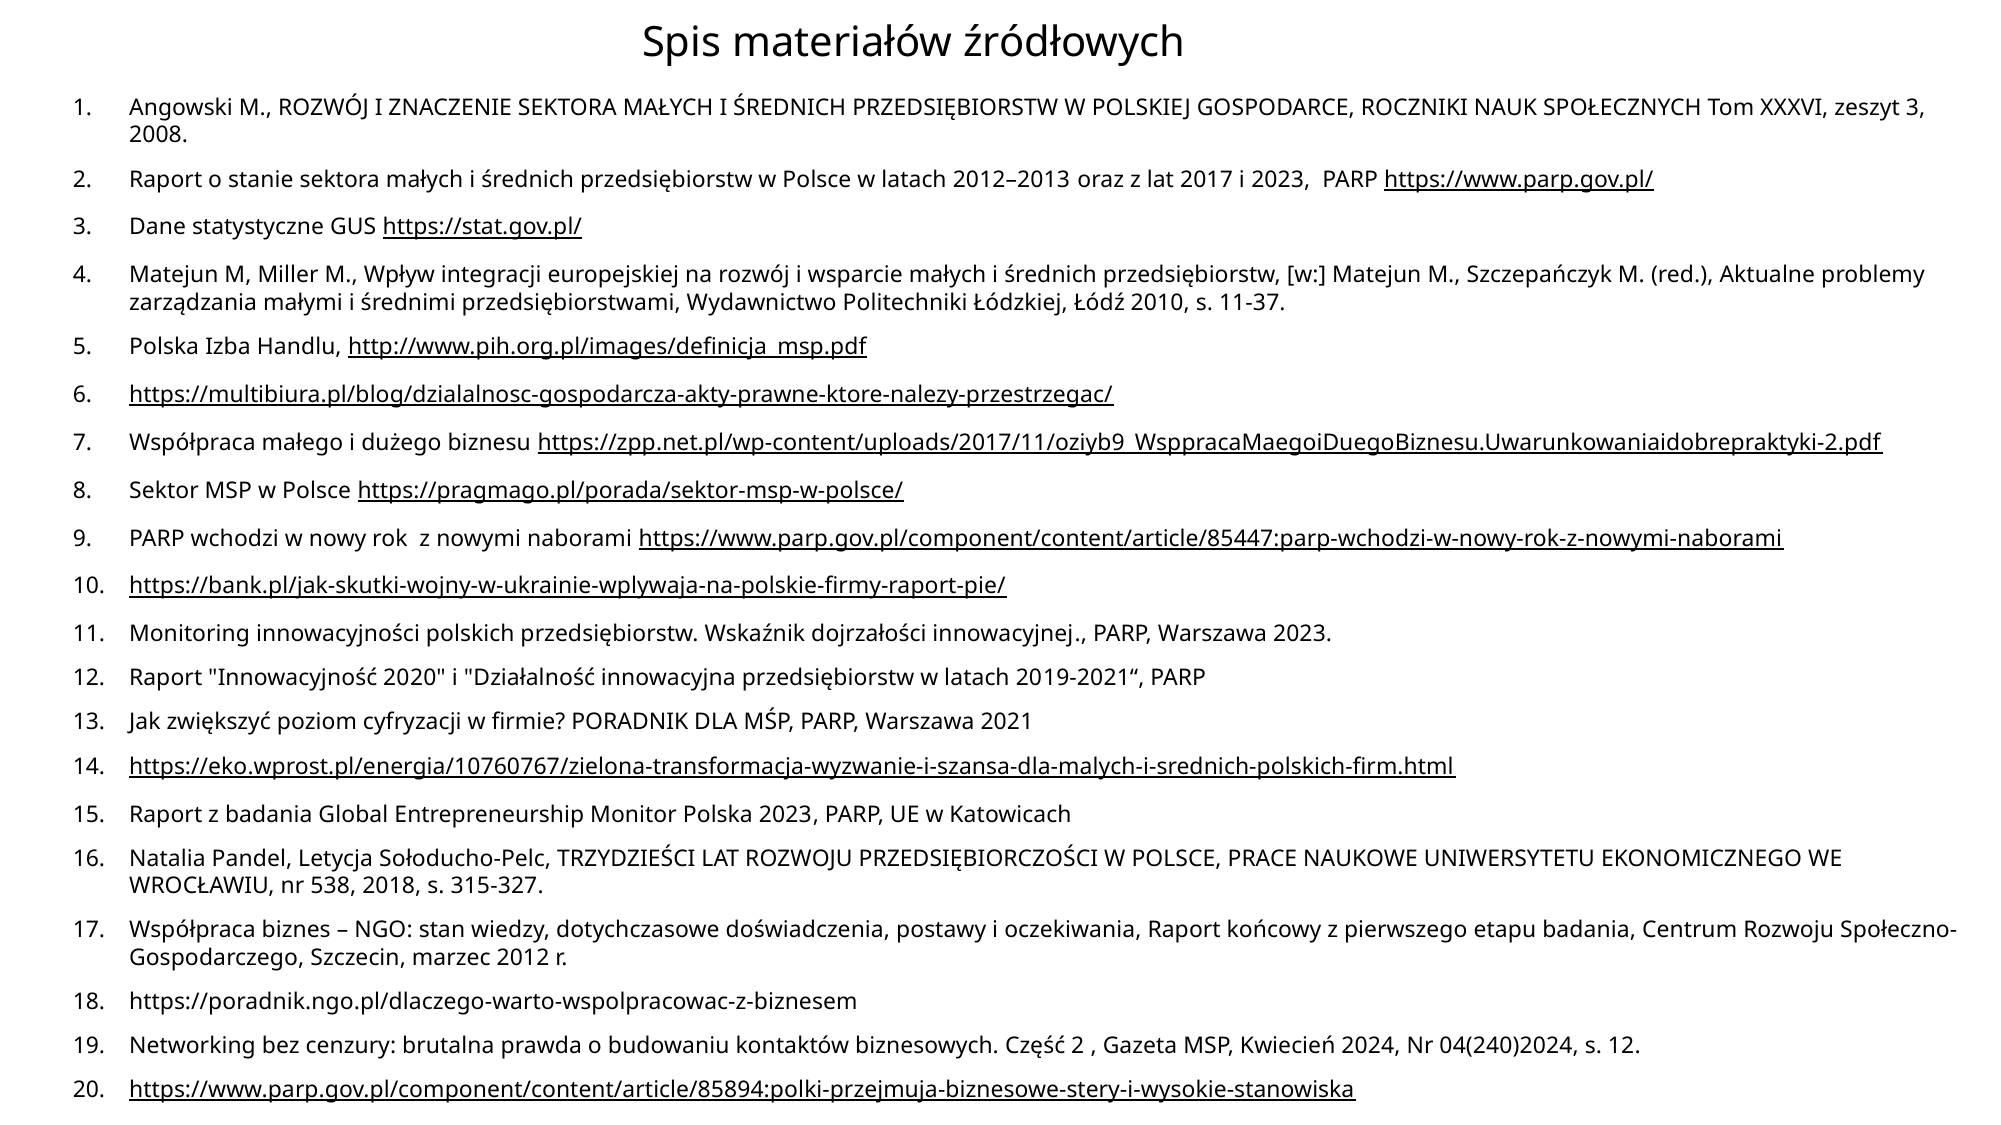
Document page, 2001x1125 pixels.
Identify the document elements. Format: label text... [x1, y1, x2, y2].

title Spis materiałów źródłowych [581, 7, 1257, 74]
text_box Angowski M., ROZWÓJ I ZNACZENIE SEKTORA MAŁYCH I ŚREDNICH PRZEDSIĘBIORSTW W POLSKIEJ GOSPODARCE, ROCZNIKI NAUK SPOŁECZNYCH Tom XXXVI, zeszyt 3, 2008. Raport o stanie sektora małych i średnich przedsiębiorstw w Polsce w latach 2012–2013 oraz z lat 2017 i 2023, PARP https://www.parp.gov.pl/ Dane statystyczne GUS https://stat.gov.pl/ Matejun M, Miller M., Wpływ integracji europejskiej na rozwój i wsparcie małych i średnich przedsiębiorstw, [w:] Matejun M., Szczepańczyk M. (red.), Aktualne problemy zarządzania małymi i średnimi przedsiębiorstwami, Wydawnictwo Politechniki Łódzkiej, Łódź 2010, s. 11-37. Polska Izba Handlu, http://www.pih.org.pl/images/definicja_msp.pdf https://multibiura.pl/blog/dzialalnosc-gospodarcza-akty-prawne-ktore-nalezy-przestrzegac/ Współpraca małego i dużego biznesu https://zpp.net.pl/wp-content/uploads/2017/11/oziyb9_WsppracaMaegoiDuegoBiznesu.Uwarunkowaniaidobrepraktyki-2.pdf Sektor MSP w Polsce https://pragmago.pl/porada/sektor-msp-w-polsce/ PARP wchodzi w nowy rok z nowymi naborami https://www.parp.gov.pl/component/content/article/85447:parp-wchodzi-w-nowy-rok-z-nowymi-naborami https://bank.pl/jak-skutki-wojny-w-ukrainie-wplywaja-na-polskie-firmy-raport-pie/ Monitoring innowacyjności polskich przedsiębiorstw. Wskaźnik dojrzałości innowacyjnej., PARP, Warszawa 2023. Raport "Innowacyjność 2020" i "Działalność innowacyjna przedsiębiorstw w latach 2019-2021“, PARP Jak zwiększyć poziom cyfryzacji w firmie? PORADNIK DLA MŚP, PARP, Warszawa 2021 https://eko.wprost.pl/energia/10760767/zielona-transformacja-wyzwanie-i-szansa-dla-malych-i-srednich-polskich-firm.html Raport z badania Global Entrepreneurship Monitor Polska 2023, PARP, UE w Katowicach Natalia Pandel, Letycja Sołoducho-Pelc, TRZYDZIEŚCI LAT ROZWOJU PRZEDSIĘBIORCZOŚCI W POLSCE, PRACE NAUKOWE UNIWERSYTETU EKONOMICZNEGO WE WROCŁAWIU, nr 538, 2018, s. 315-327. Współpraca biznes – NGO: stan wiedzy, dotychczasowe doświadczenia, postawy i oczekiwania, Raport końcowy z pierwszego etapu badania, Centrum Rozwoju Społeczno-Gospodarczego, Szczecin, marzec 2012 r. https://poradnik.ngo.pl/dlaczego-warto-wspolpracowac-z-biznesem Networking bez cenzury: brutalna prawda o budowaniu kontaktów biznesowych. Część 2 , Gazeta MSP, Kwiecień 2024, Nr 04(240)2024, s. 12. https://www.parp.gov.pl/component/content/article/85894:polki-przejmuja-biznesowe-stery-i-wysokie-stanowiska https://inwestycje.pl/biznes/96-msp-ma-obawy-w-zwiazku-z-prowadzeniem-dzialalnosci-w-2024/ [58, 85, 1978, 1125]
